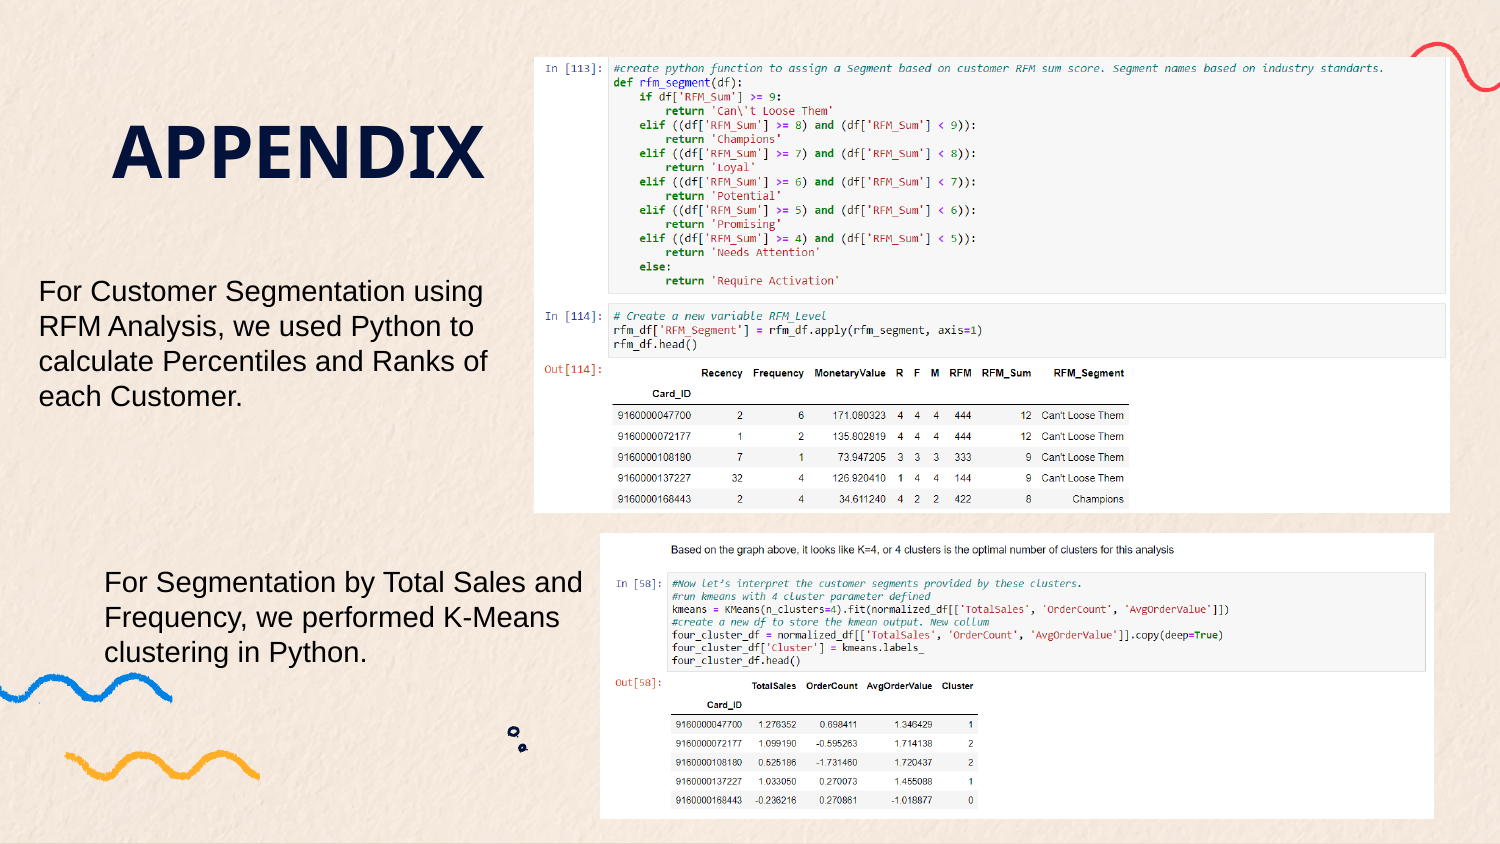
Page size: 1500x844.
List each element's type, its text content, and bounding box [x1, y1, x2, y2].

picture [599, 533, 1434, 820]
title APPENDIX [97, 90, 529, 185]
text_box For Segmentation by Total Sales and Frequency, we performed K-Means clustering in Python. [89, 556, 594, 676]
text_box For Customer Segmentation using RFM Analysis, we used Python to calculate Percentiles and Ranks of each Customer. [23, 265, 529, 420]
picture [534, 57, 1450, 513]
